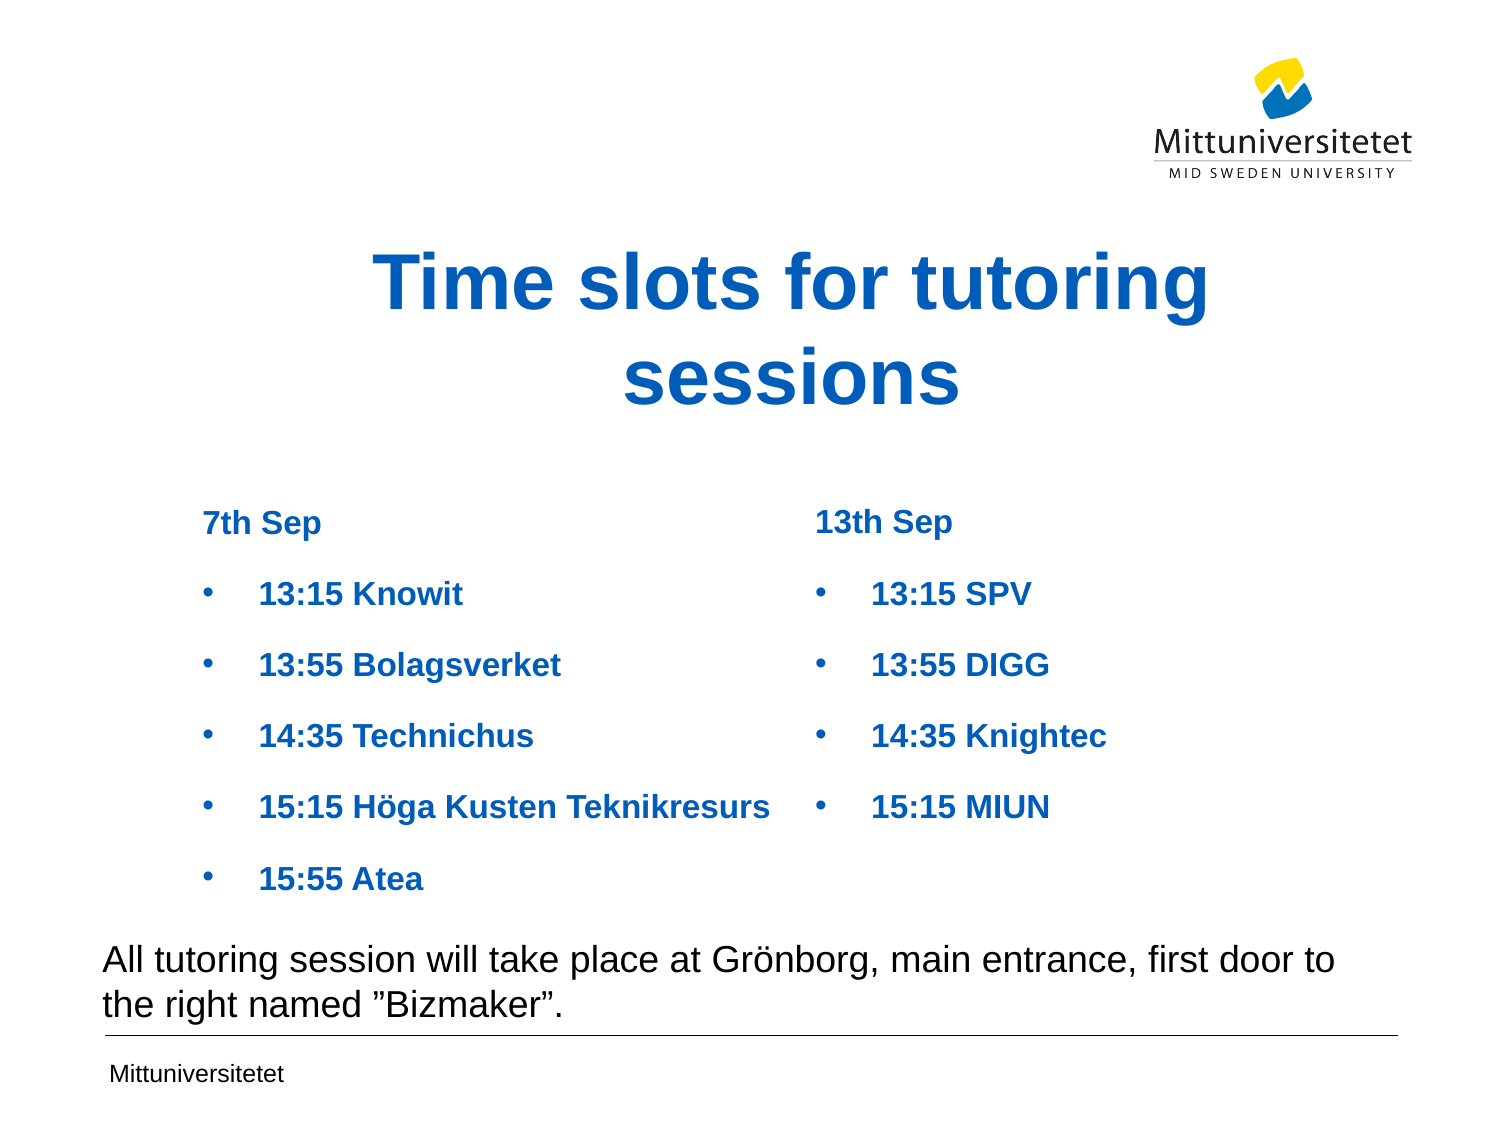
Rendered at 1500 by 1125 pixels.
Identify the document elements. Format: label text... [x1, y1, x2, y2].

text_box All tutoring session will take place at Grönborg, main entrance, first door to the right named ”Bizmaker”. [87, 927, 1413, 1033]
subtitle 7th Sep 13:15 Knowit 13:55 Bolagsverket 14:35 Technichus 15:15 Höga Kusten Teknikresurs 15:55 Atea [187, 493, 800, 927]
title Time slots for tutoring sessions [187, 223, 1397, 337]
picture [1154, 58, 1412, 178]
text_box 13th Sep 13:15 SPV 13:55 DIGG 14:35 Knightec 15:15 MIUN [800, 493, 1413, 927]
